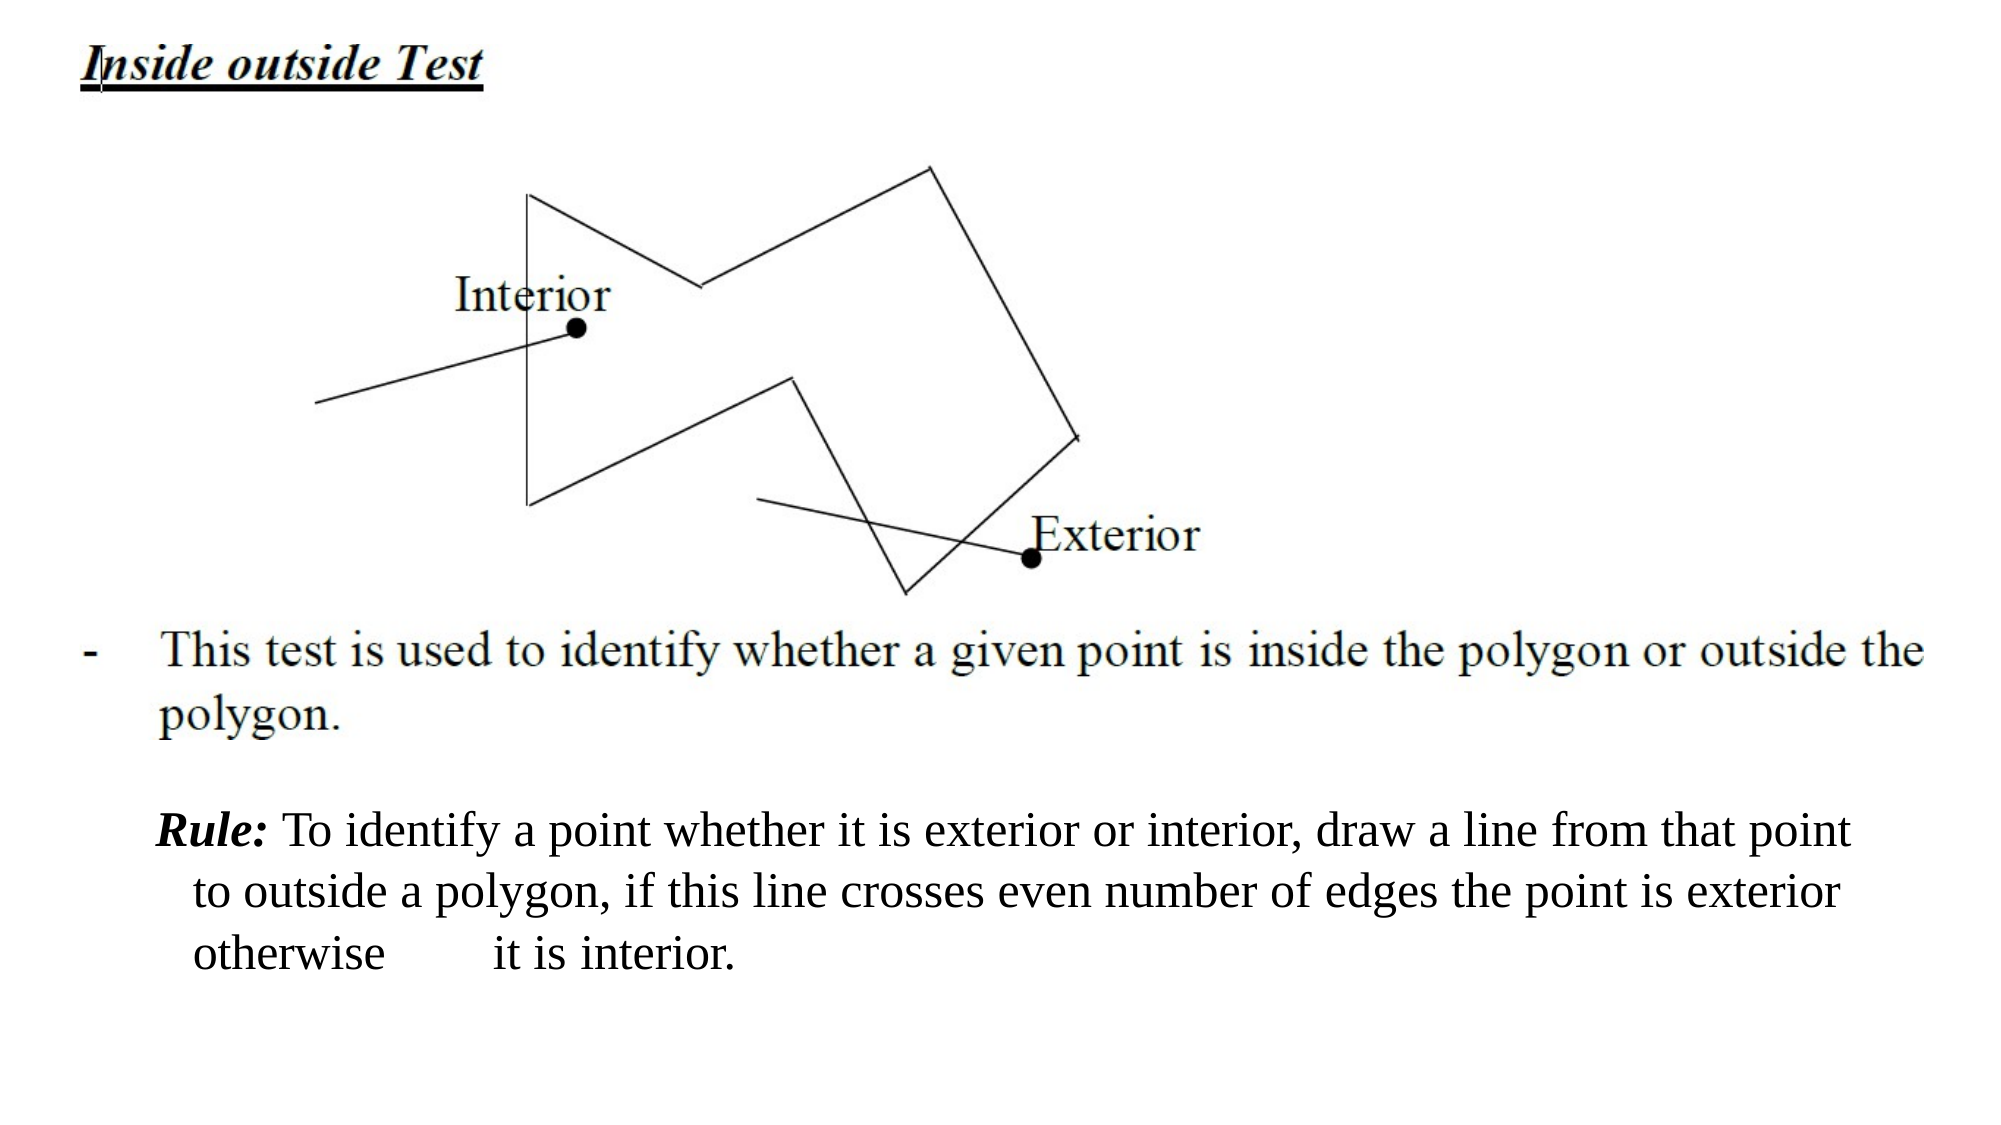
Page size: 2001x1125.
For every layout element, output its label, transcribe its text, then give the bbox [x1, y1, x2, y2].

picture [78, 44, 1925, 740]
text_box Rule: To identify a point whether it is exterior or interior, draw a line from that point to outside a polygon, if this line crosses even number of edges the point is exterior otherwise it is interior. [153, 793, 1890, 980]
